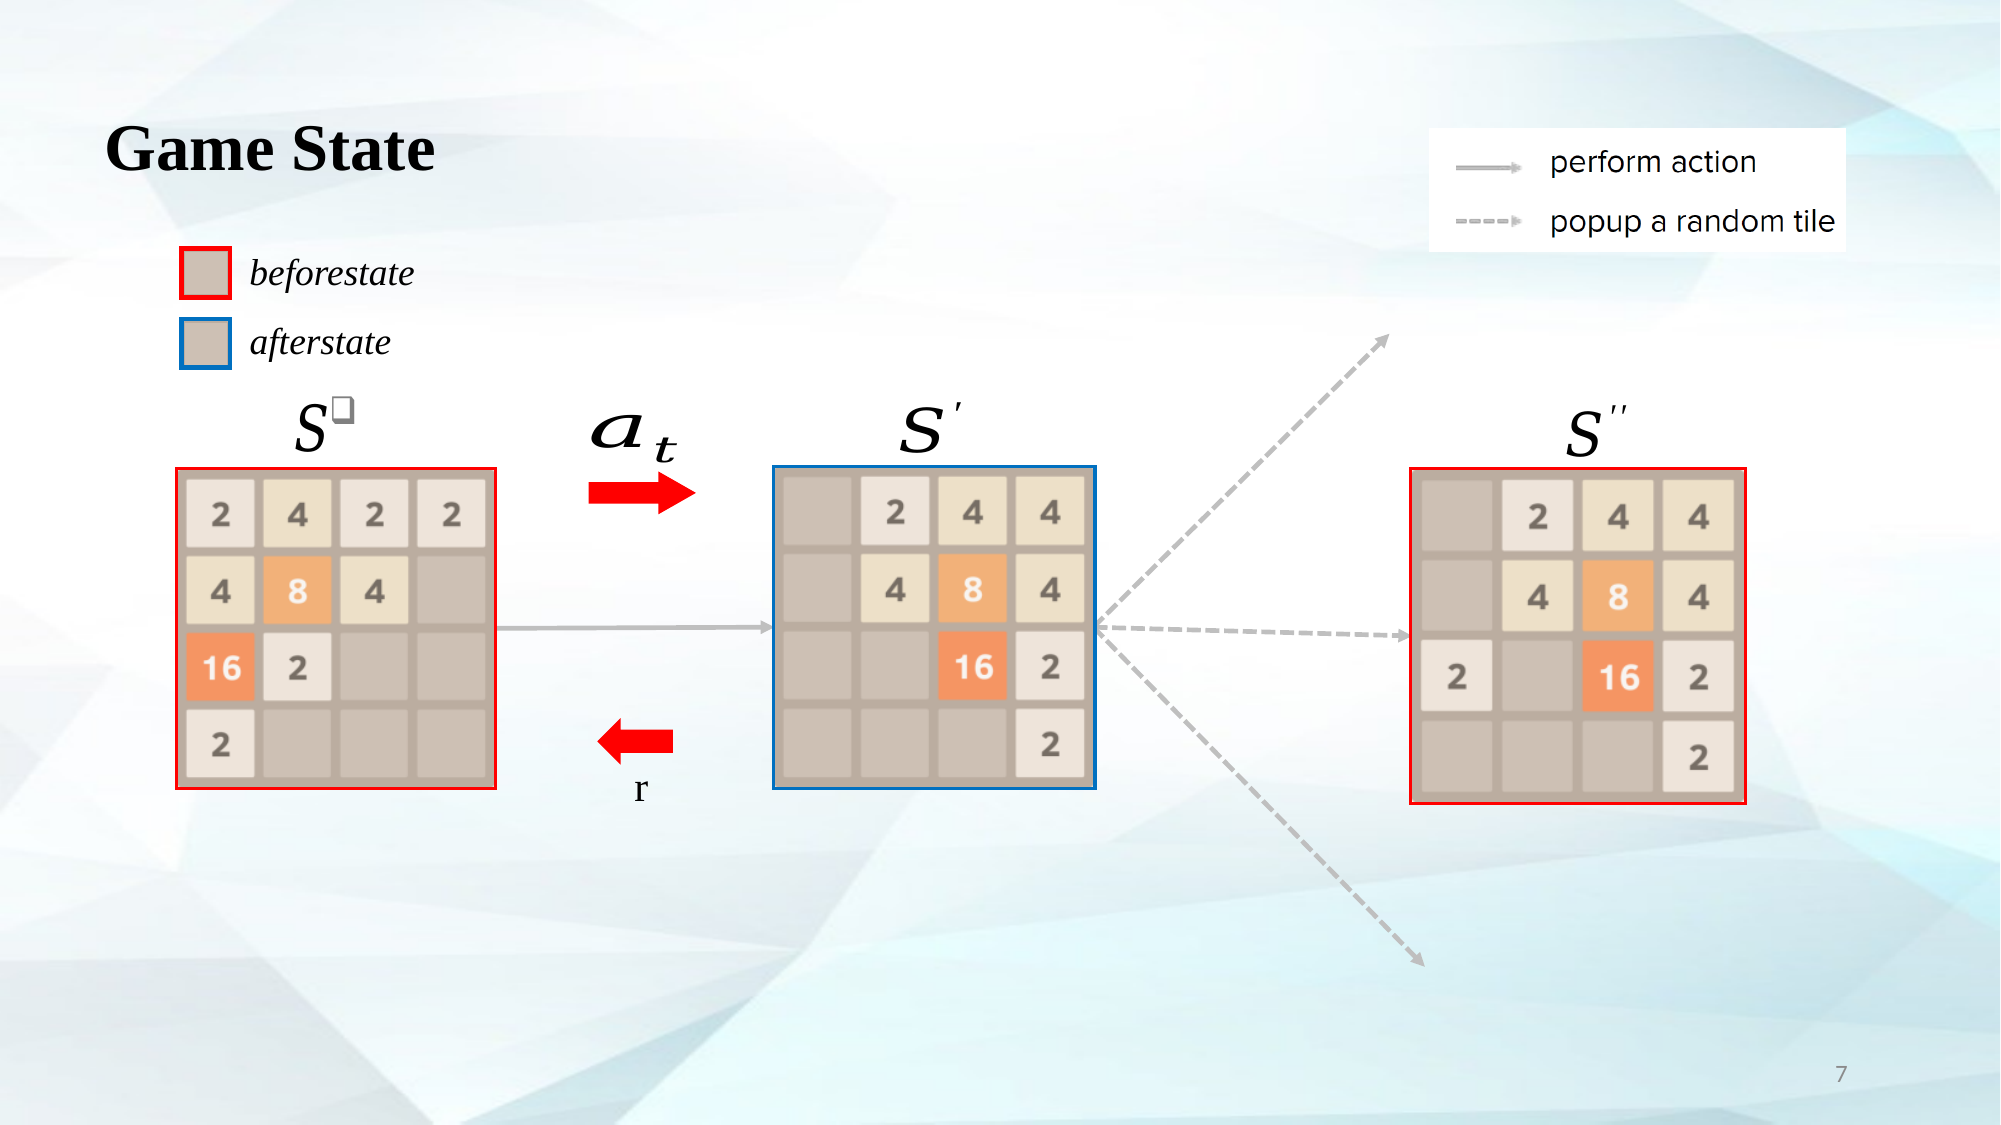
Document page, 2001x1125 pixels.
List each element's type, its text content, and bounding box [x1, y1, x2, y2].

text_box [586, 467, 701, 518]
picture [0, 0, 2001, 1125]
title Game State [89, 75, 1815, 222]
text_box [183, 240, 431, 370]
text_box [594, 712, 676, 767]
text_box [1097, 333, 1390, 625]
text_box r [619, 751, 688, 817]
text_box [499, 621, 769, 634]
text_box [1097, 629, 1425, 967]
text_box [1097, 626, 1407, 642]
slide_number 7 [1412, 1042, 1863, 1103]
